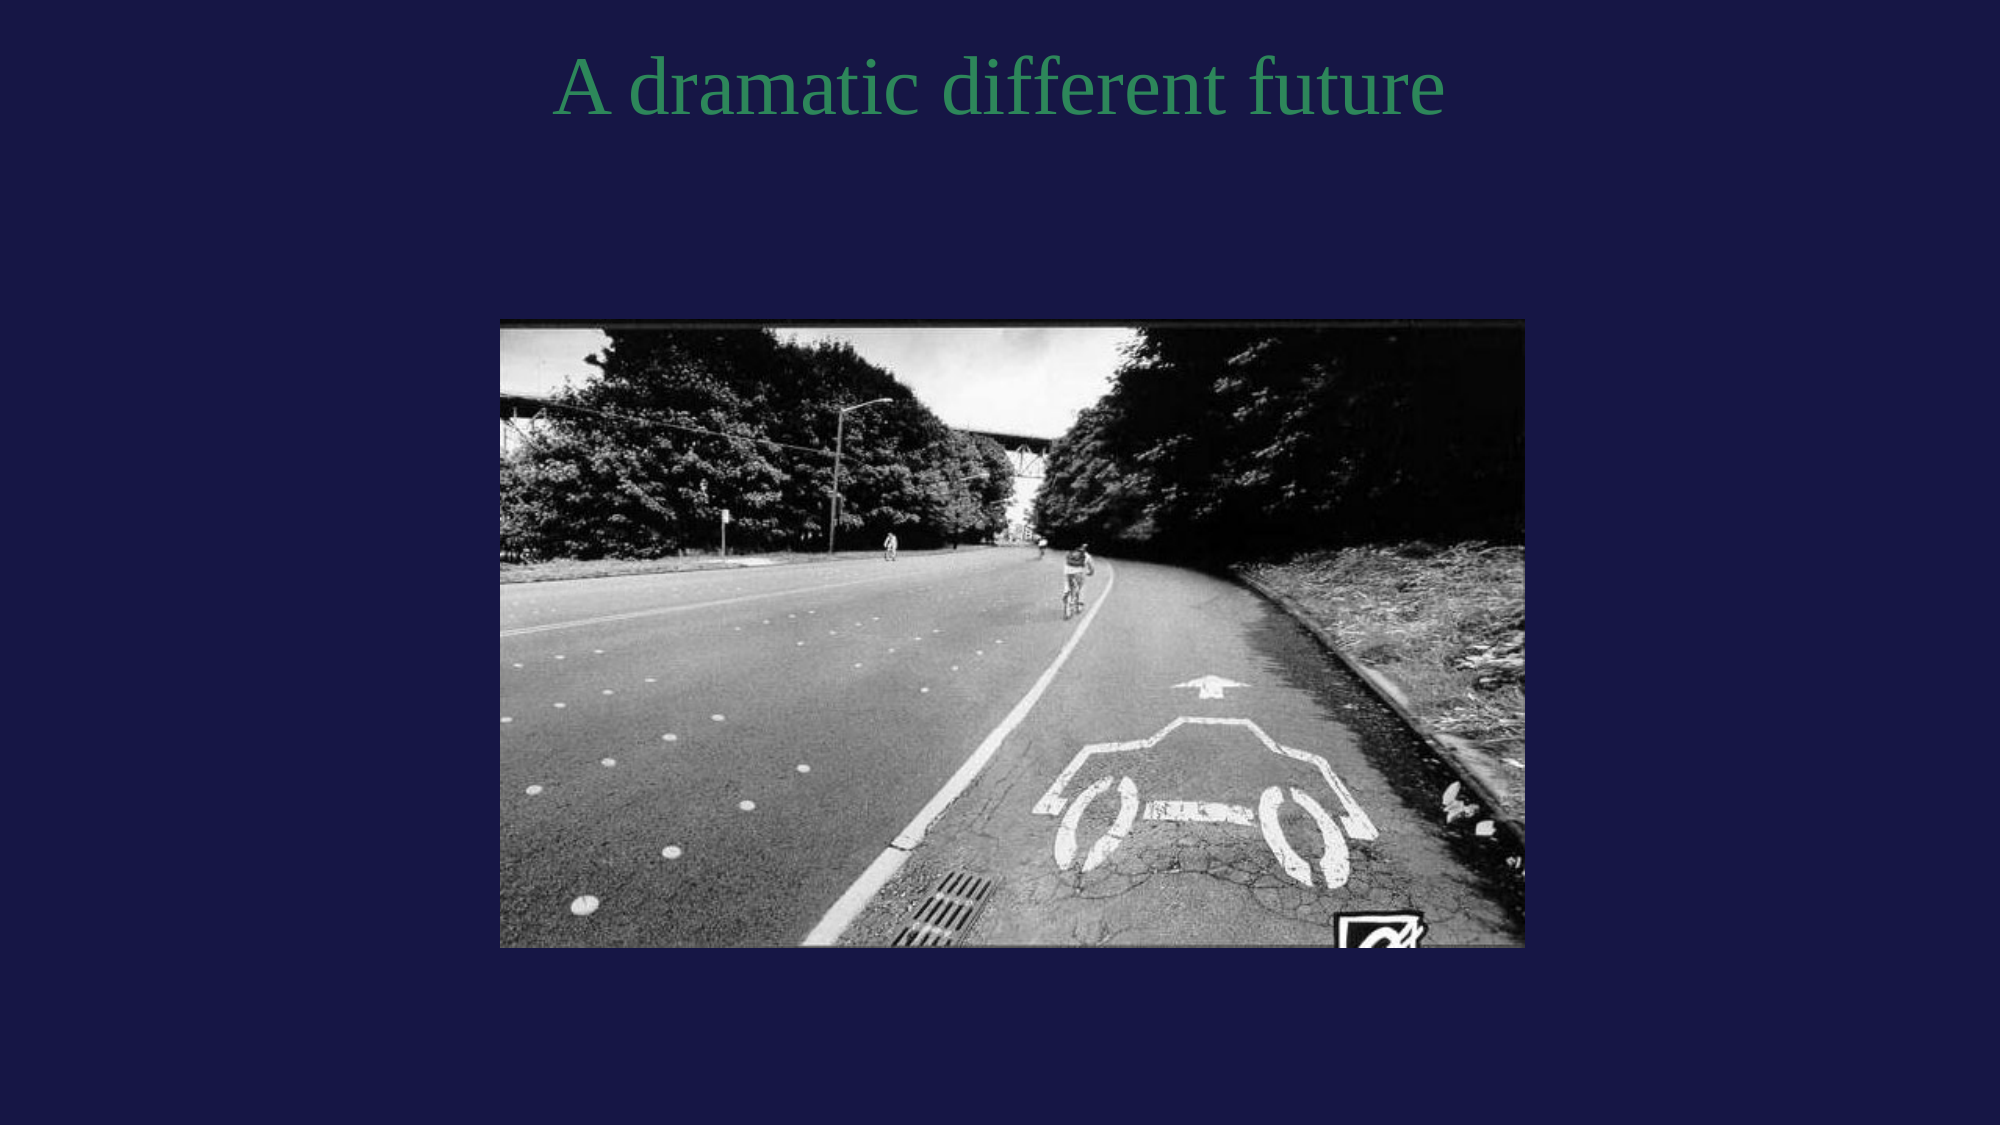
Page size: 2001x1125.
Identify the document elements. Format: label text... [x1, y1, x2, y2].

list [500, 319, 1525, 948]
title A dramatic different future [99, 0, 1900, 163]
